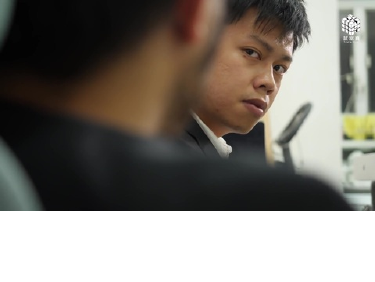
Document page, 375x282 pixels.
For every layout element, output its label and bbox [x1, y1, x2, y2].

picture [0, 0, 375, 212]
